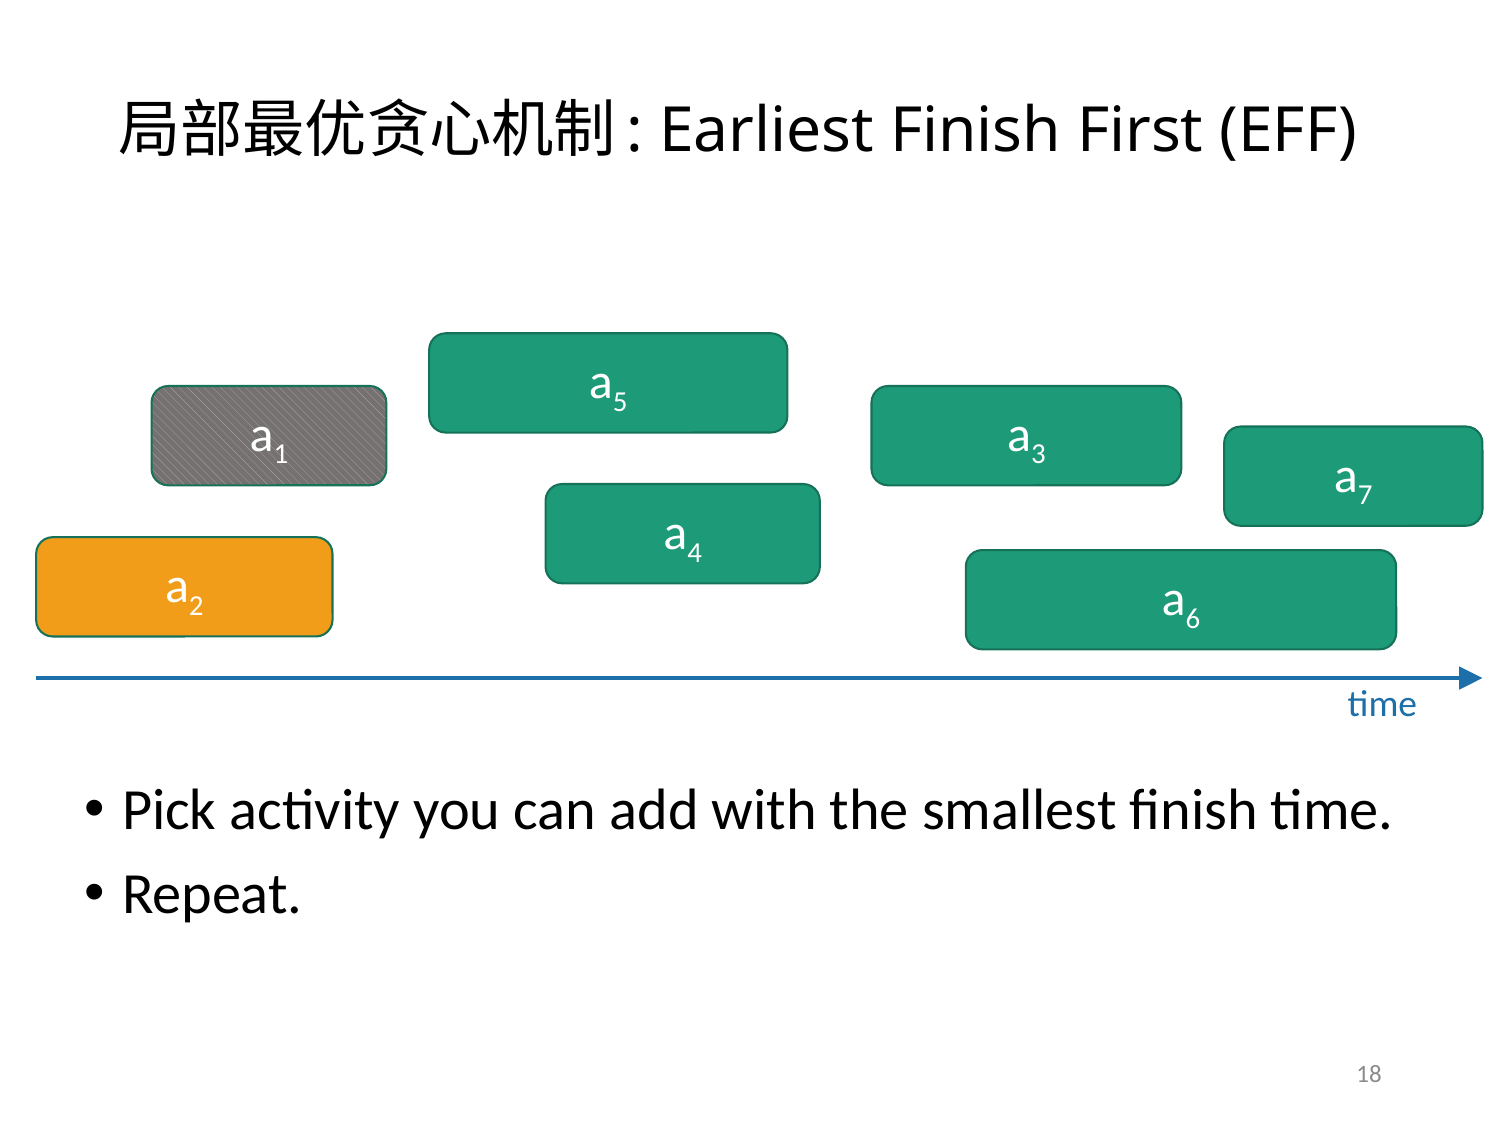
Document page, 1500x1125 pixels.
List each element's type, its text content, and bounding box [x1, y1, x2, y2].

title 局部最优贪心机制: Earliest Finish First (EFF) [103, 59, 1397, 278]
text_box a3 [870, 384, 1183, 487]
text_box time [1332, 671, 1500, 732]
text_box a6 [964, 549, 1398, 651]
text_box a2 [35, 536, 334, 638]
text_box a4 [544, 482, 821, 585]
slide_number 18 [1059, 1042, 1397, 1103]
text_box Pick activity you can add with the smallest finish time. Repeat. [69, 772, 1449, 1042]
text_box a5 [428, 332, 789, 434]
text_box a7 [1223, 425, 1484, 527]
text_box a1 [150, 384, 388, 487]
